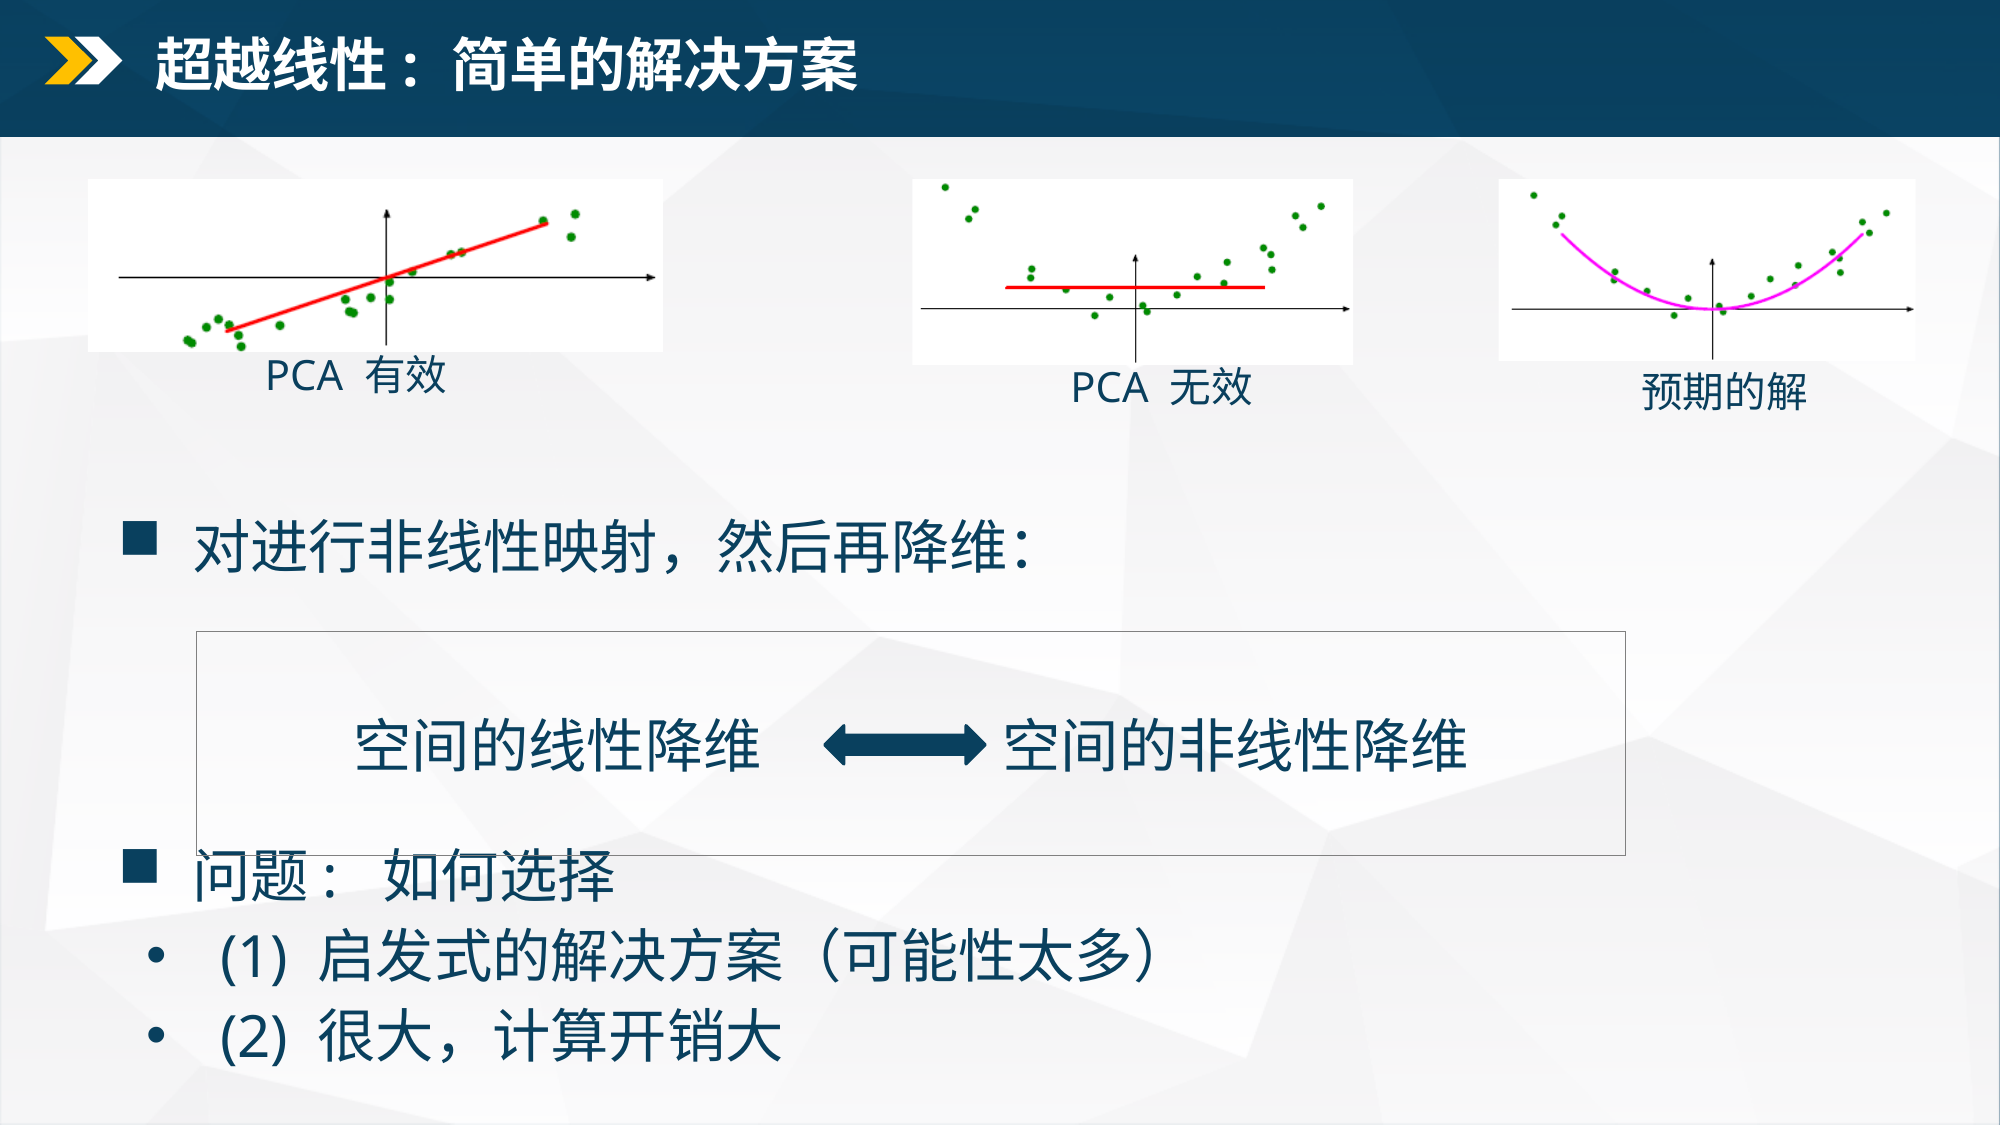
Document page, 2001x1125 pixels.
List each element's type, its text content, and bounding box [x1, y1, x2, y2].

list 超越线性: 简单的解决方案 [140, 28, 1027, 93]
text_box PCA 无效 [1055, 374, 1268, 419]
text_box PCA 有效 [250, 361, 463, 407]
text_box 预期的解 [1626, 369, 1824, 424]
picture [0, 0, 2000, 1125]
text_box [824, 725, 986, 764]
